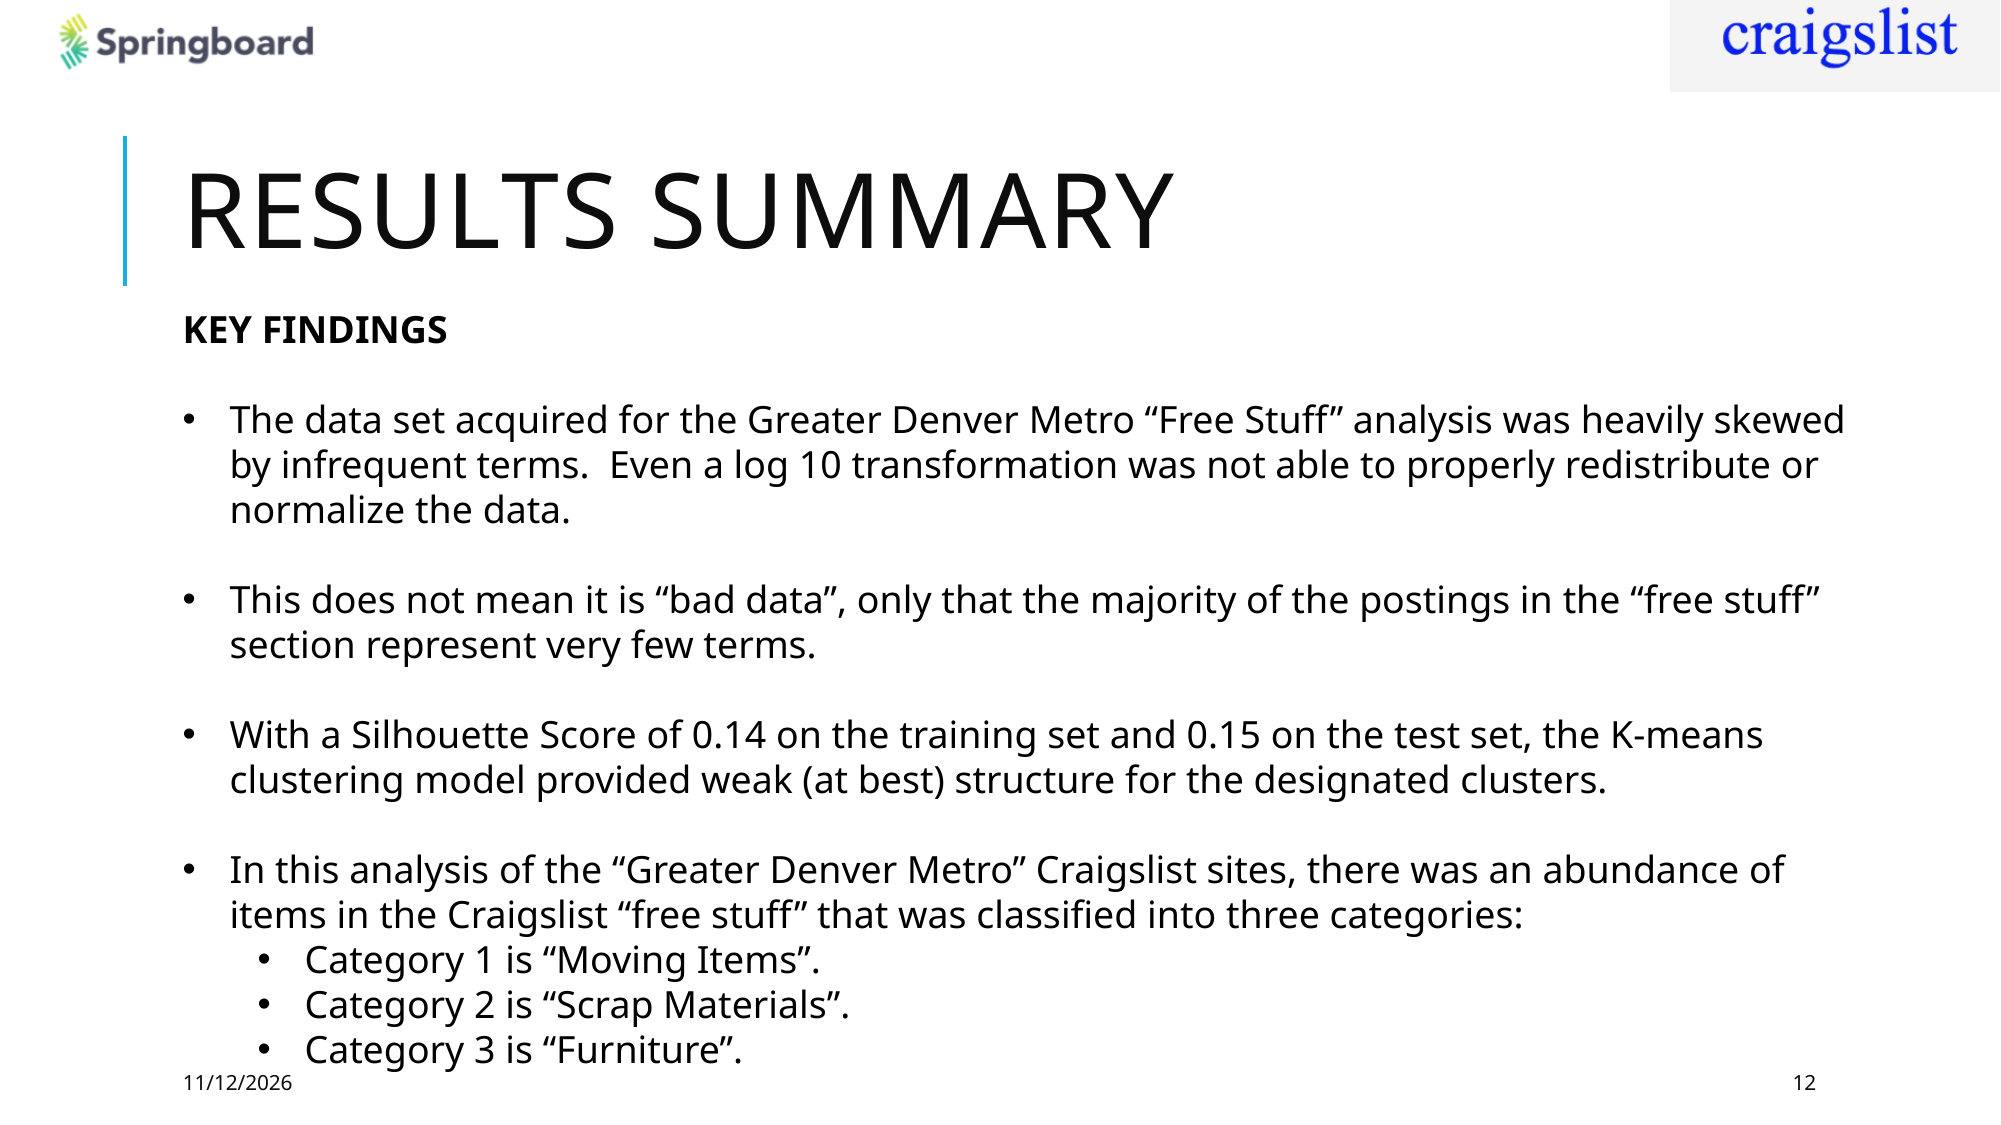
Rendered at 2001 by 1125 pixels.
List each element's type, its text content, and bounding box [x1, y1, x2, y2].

picture [1670, 0, 2000, 92]
text_box KEY FINDINGS The data set acquired for the Greater Denver Metro “Free Stuff” analysis was heavily skewed by infrequent terms. Even a log 10 transformation was not able to properly redistribute or normalize the data. This does not mean it is “bad data”, only that the majority of the postings in the “free stuff” section represent very few terms. With a Silhouette Score of 0.14 on the training set and 0.15 on the test set, the K-means clustering model provided weak (at best) structure for the designated clusters. In this analysis of the “Greater Denver Metro” Craigslist sites, there was an abundance of items in the Craigslist “free stuff” that was classified into three categories: Category 1 is “Moving Items”. Category 2 is “Scrap Materials”. Category 3 is “Furniture”. [168, 298, 1875, 1078]
title RESULTS SUMMARY [168, 96, 1763, 298]
picture [0, 0, 369, 83]
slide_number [168, 1078, 522, 1107]
slide_number 12 [1777, 1061, 1938, 1107]
